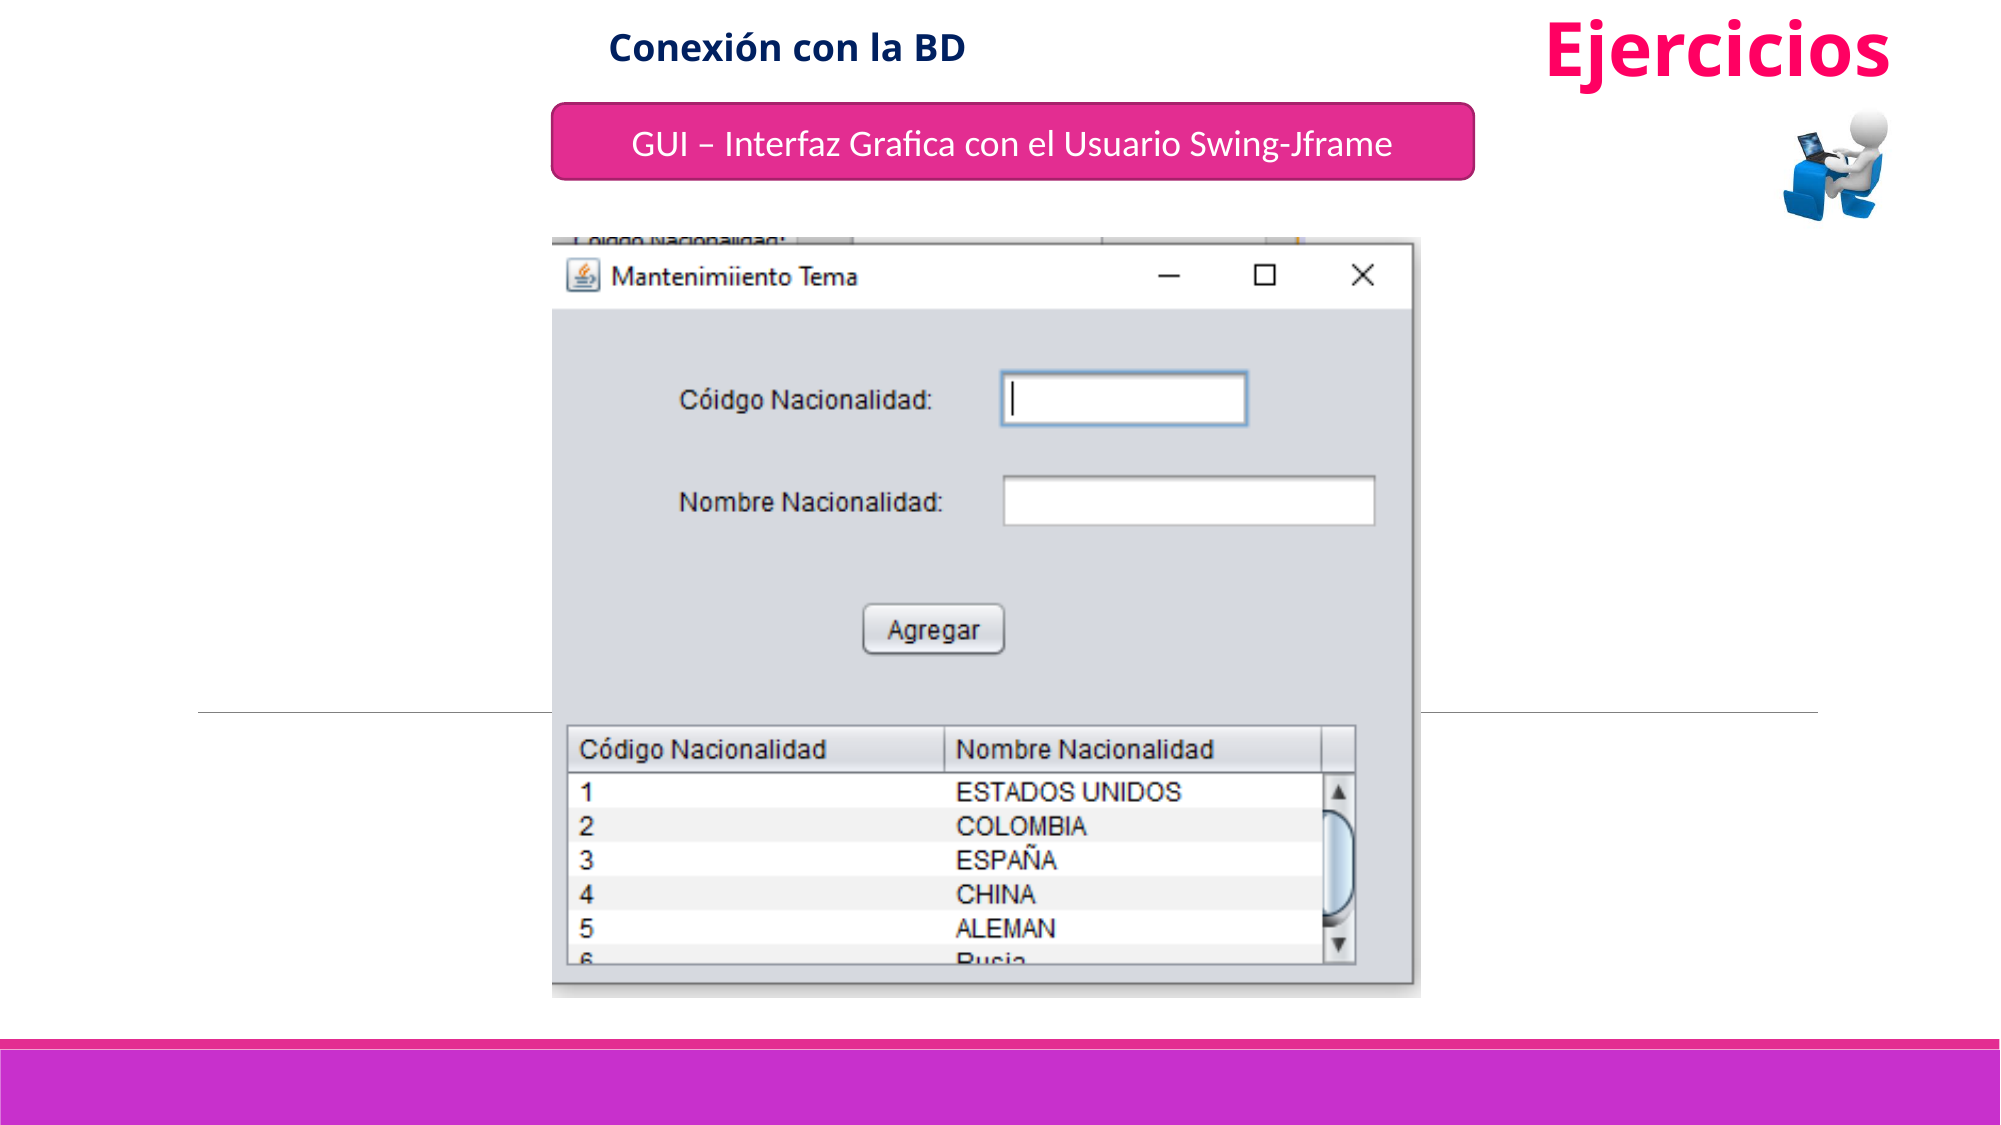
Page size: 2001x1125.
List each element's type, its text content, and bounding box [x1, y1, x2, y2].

picture [551, 236, 1422, 998]
text_box Conexión con la BD [593, 17, 1433, 77]
picture [1763, 99, 1903, 238]
text_box GUI – Interfaz Grafica con el Usuario Swing-Jframe [550, 102, 1476, 181]
text_box Ejercicios [1528, 0, 2000, 100]
